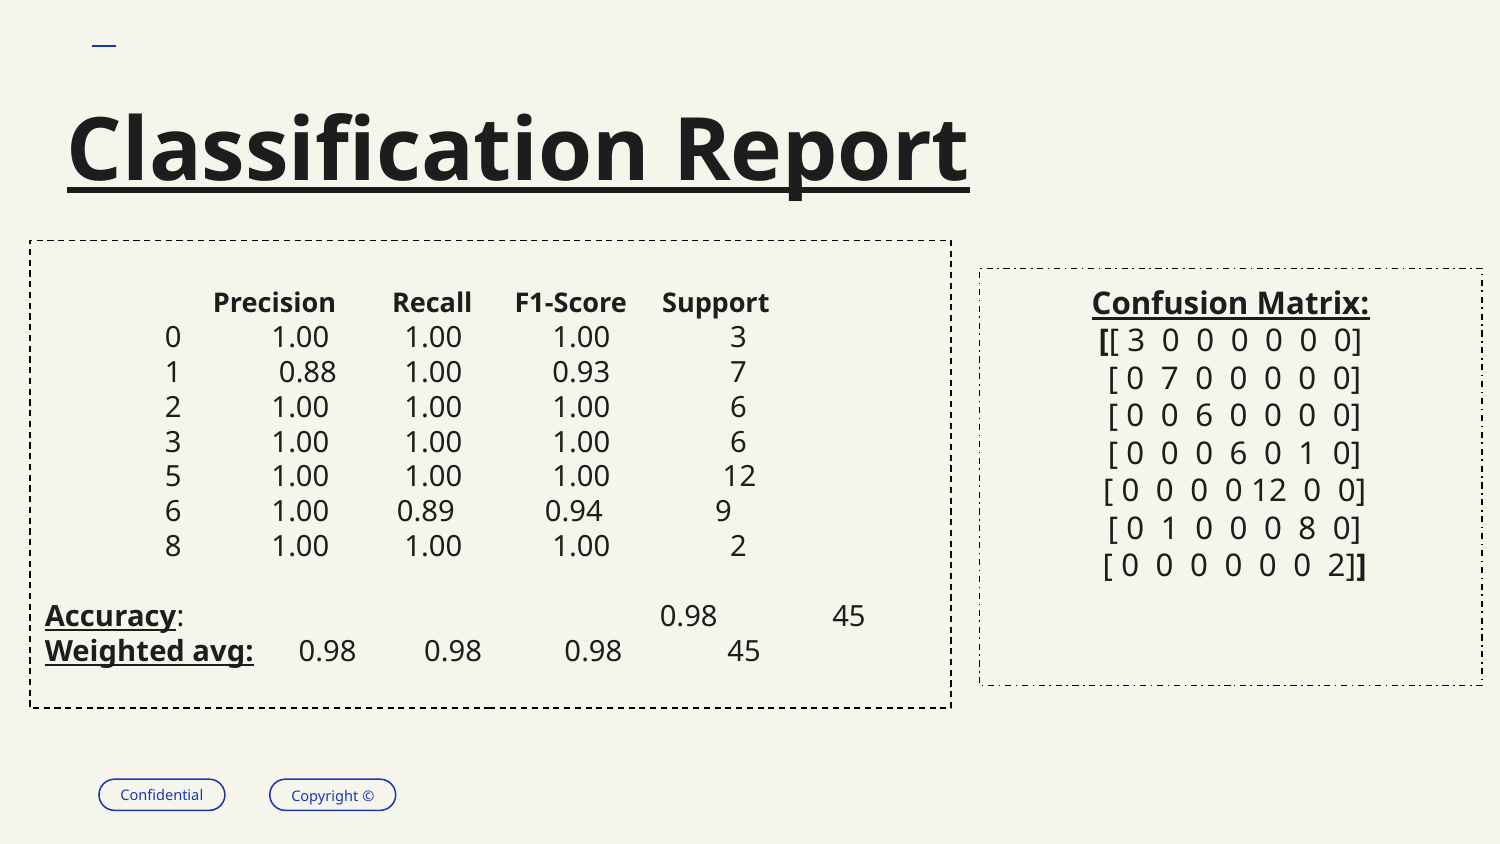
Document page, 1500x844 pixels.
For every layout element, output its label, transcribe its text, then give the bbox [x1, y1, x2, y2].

list Precision Recall F1-Score Support 0 1.00 1.00 1.00 3 1 0.88 1.00 0.93 7 2 1.00 1.00 1.00 6 3 1.00 1.00 1.00 6 5 1.00 1.00 1.00 12 6 1.00 0.89 0.94 9 8 1.00 1.00 1.00 2 Accuracy: 0.98 45 Weighted avg: 0.98 0.98 0.98 45 [29, 240, 952, 709]
text_box Confusion Matrix: [[ 3 0 0 0 0 0 0] [ 0 7 0 0 0 0 0] [ 0 0 6 0 0 0 0] [ 0 0 0 6 0 1 0] [ 0 0 0 0 12 0 0] [ 0 1 0 0 0 8 0] [ 0 0 0 0 0 0 2]] [979, 268, 1482, 686]
title Classification Report [51, 97, 1156, 323]
